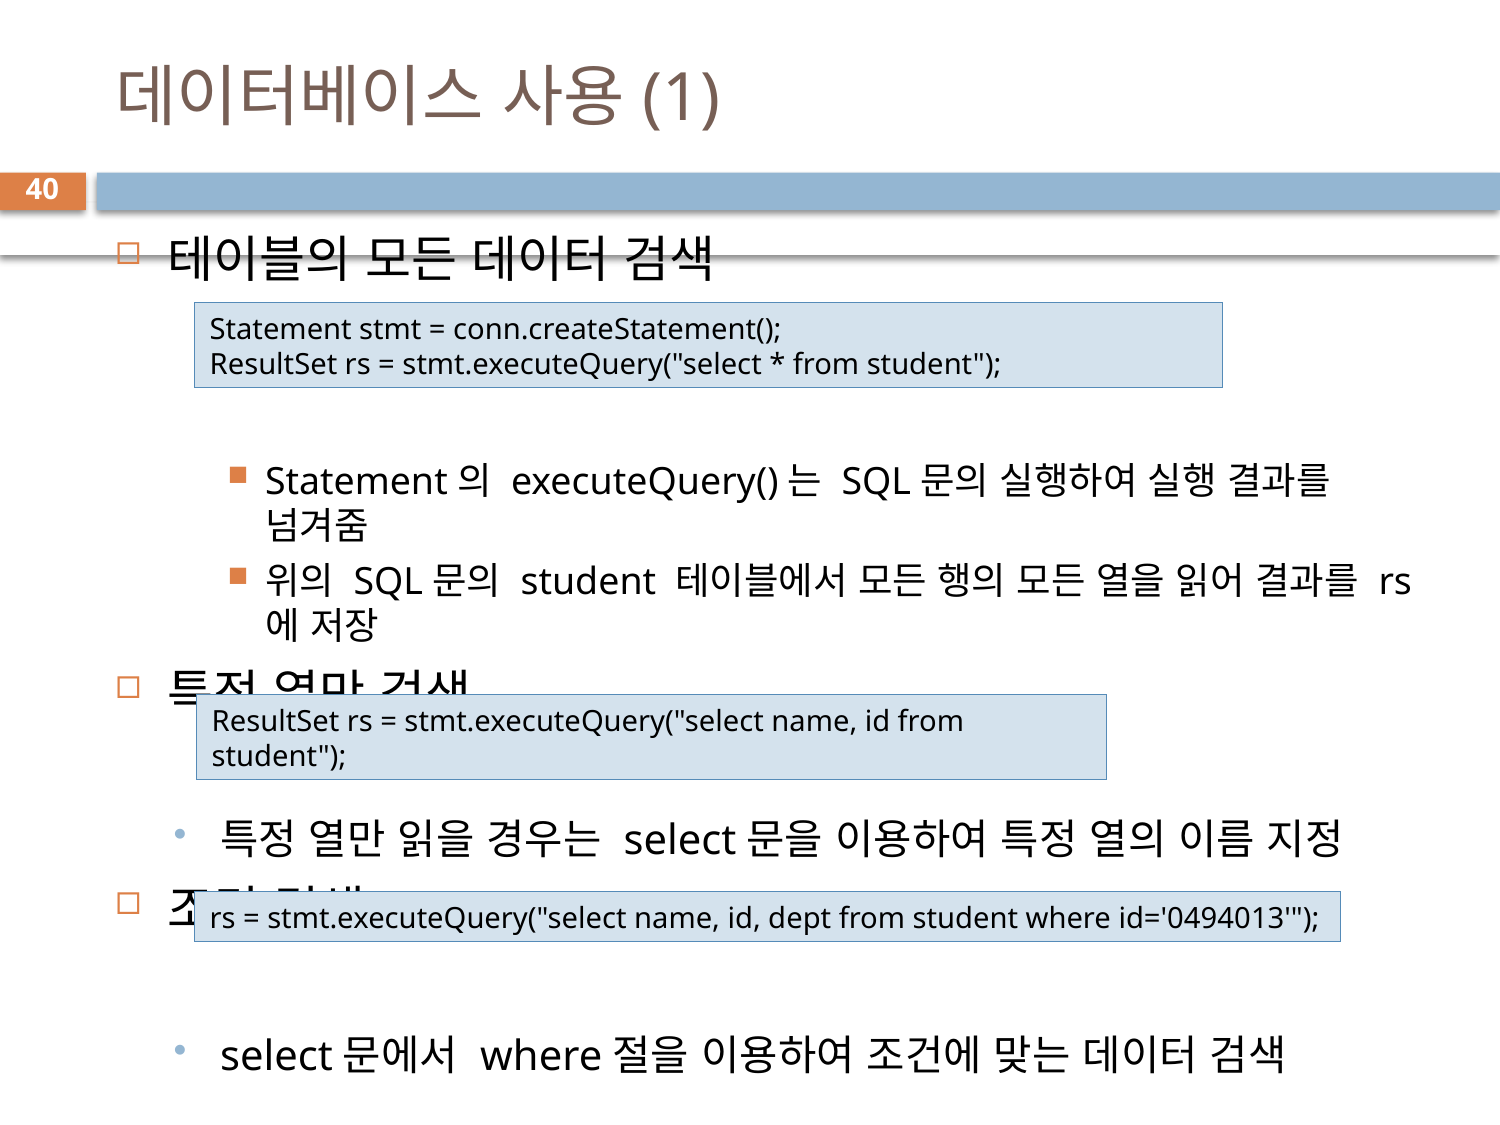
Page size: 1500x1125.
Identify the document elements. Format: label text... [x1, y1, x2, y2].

title 데이터베이스 사용(1) [100, 37, 1438, 149]
text_box Statement stmt = conn.createStatement(); ResultSet rs = stmt.executeQuery("select * from student"); [194, 302, 1223, 388]
text_box rs = stmt.executeQuery("select name, id, dept from student where id='0494013'"); [194, 891, 1341, 942]
text_box ResultSet rs = stmt.executeQuery("select name, id from student"); [196, 694, 1107, 780]
slide_number 40 [0, 170, 87, 211]
list 테이블의 모든 데이터 검색 Statement의 executeQuery()는 SQL문의 실행하여 실행 결과를 넘겨줌 위의 SQL문의 student 테이블에서 모든 행의 모든 열을 읽어 결과를 rs에 저장 특정 열만 검색 특정 열만 읽을 경우는 select문을 이용하여 특정 열의 이름 지정 조건 검색 select문에서 where절을 이용하여 조건에 맞는 데이터 검색 [100, 219, 1438, 1047]
